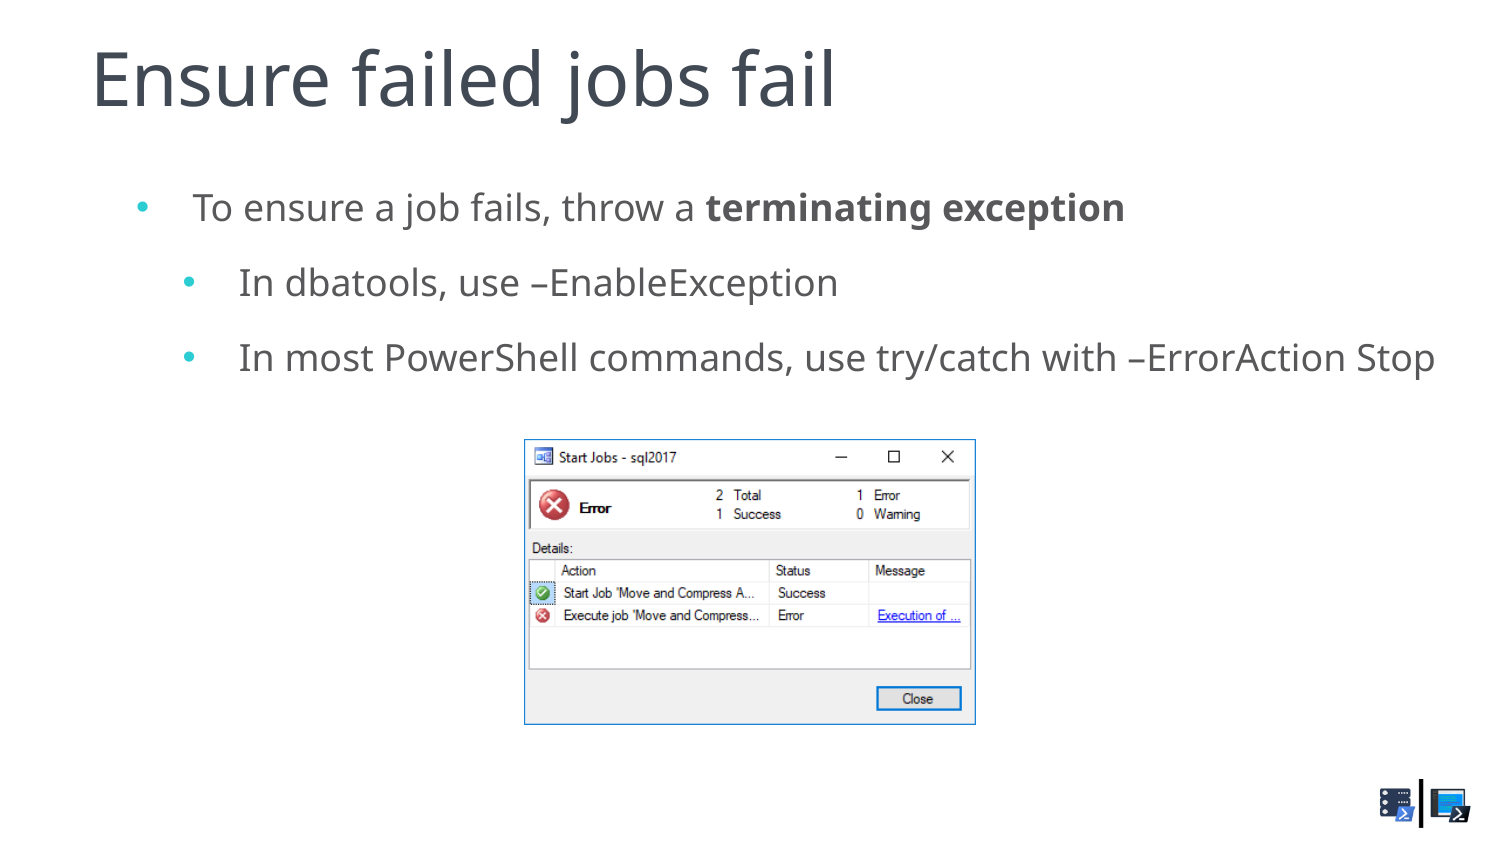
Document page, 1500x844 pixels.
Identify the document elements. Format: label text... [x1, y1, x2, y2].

title Ensure failed jobs fail [75, 41, 1425, 142]
picture [1379, 779, 1471, 828]
picture [523, 439, 976, 725]
text_box To ensure a job fails, throw a terminating exception In dbatools, use –EnableException In most PowerShell commands, use try/catch with –ErrorAction Stop [72, 153, 1467, 782]
